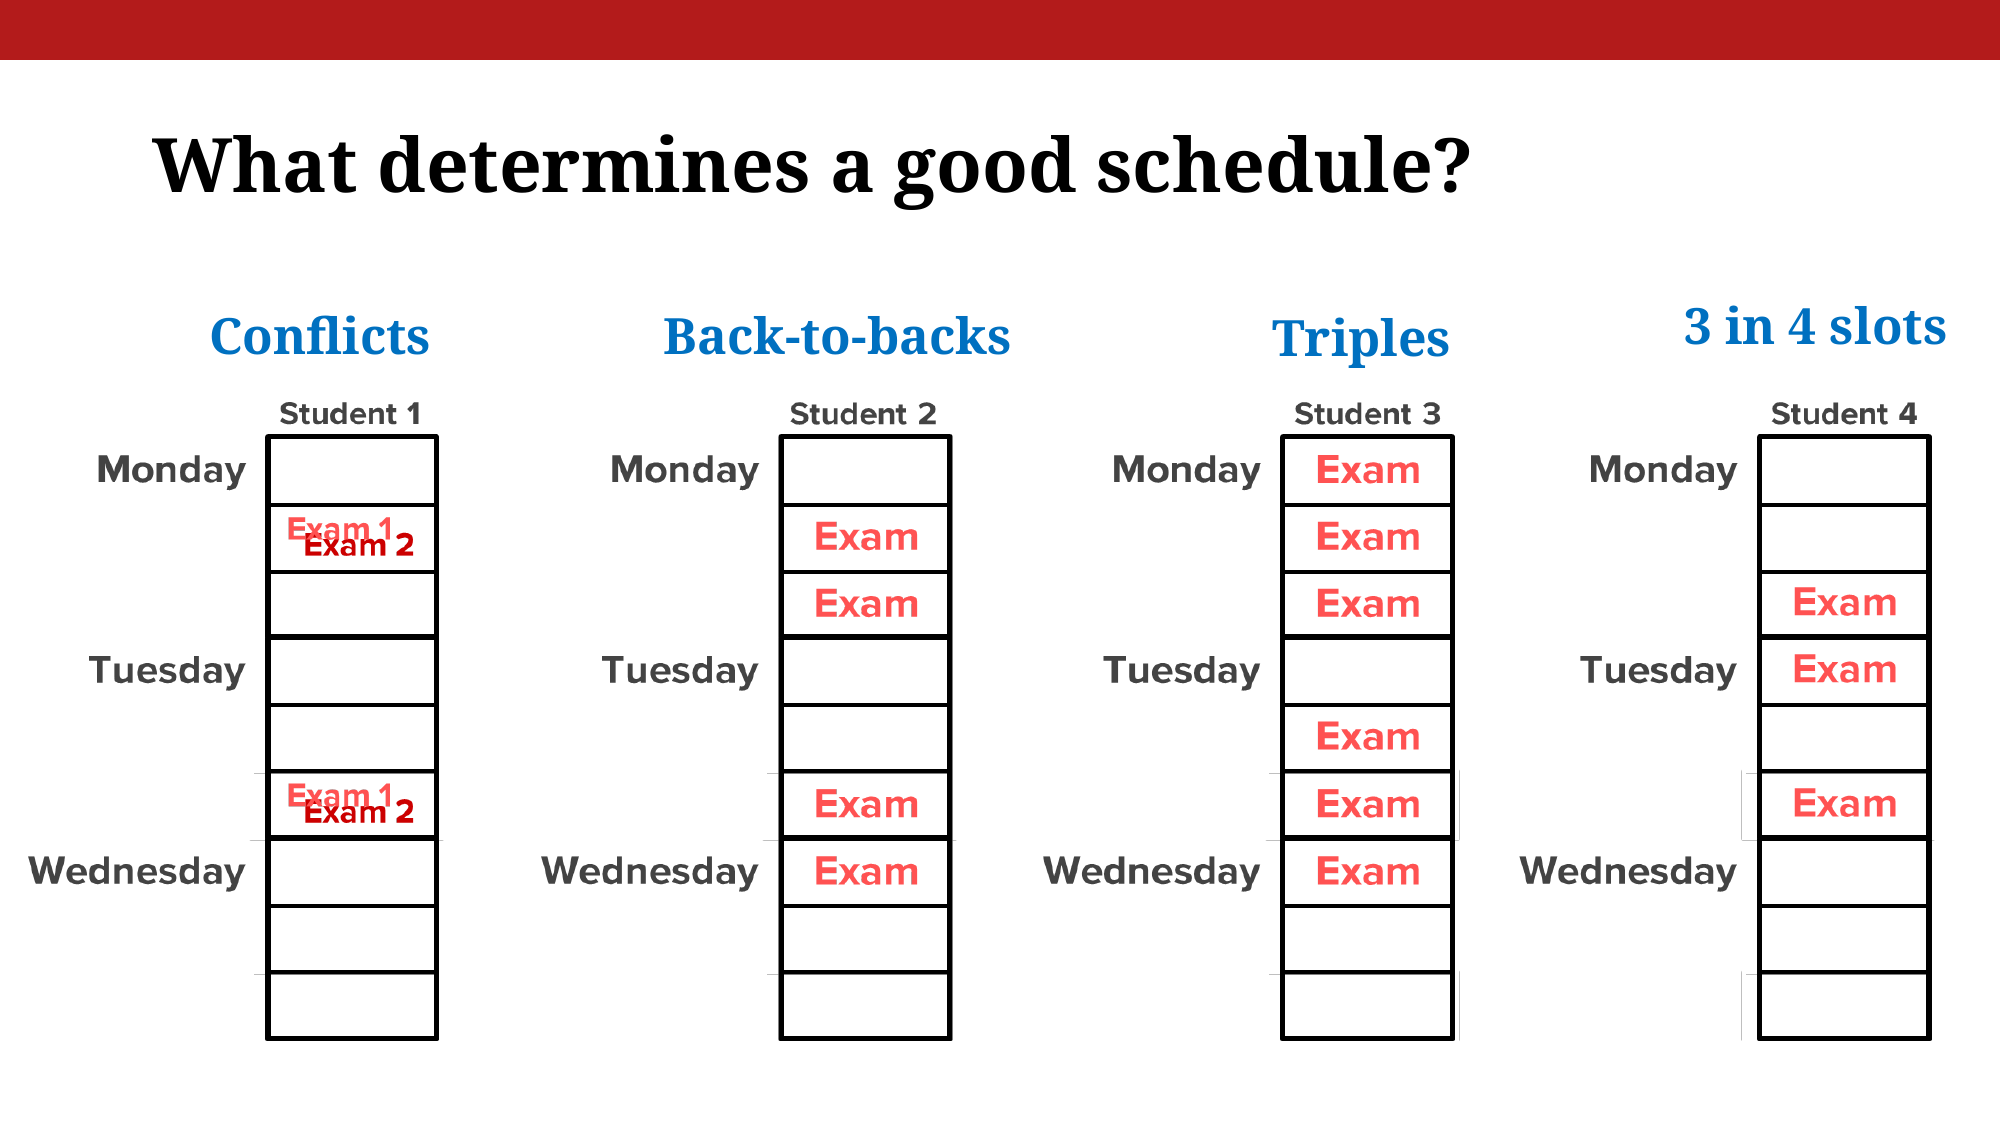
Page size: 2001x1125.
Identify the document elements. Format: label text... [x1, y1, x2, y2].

picture [0, 380, 1949, 1041]
title What determines a good schedule? [137, 59, 1863, 278]
text_box Back-to-backs [579, 295, 1097, 380]
text_box Conflicts [123, 295, 518, 380]
text_box Triples [1127, 298, 1582, 380]
text_box 3 in 4 slots [1582, 286, 2000, 381]
